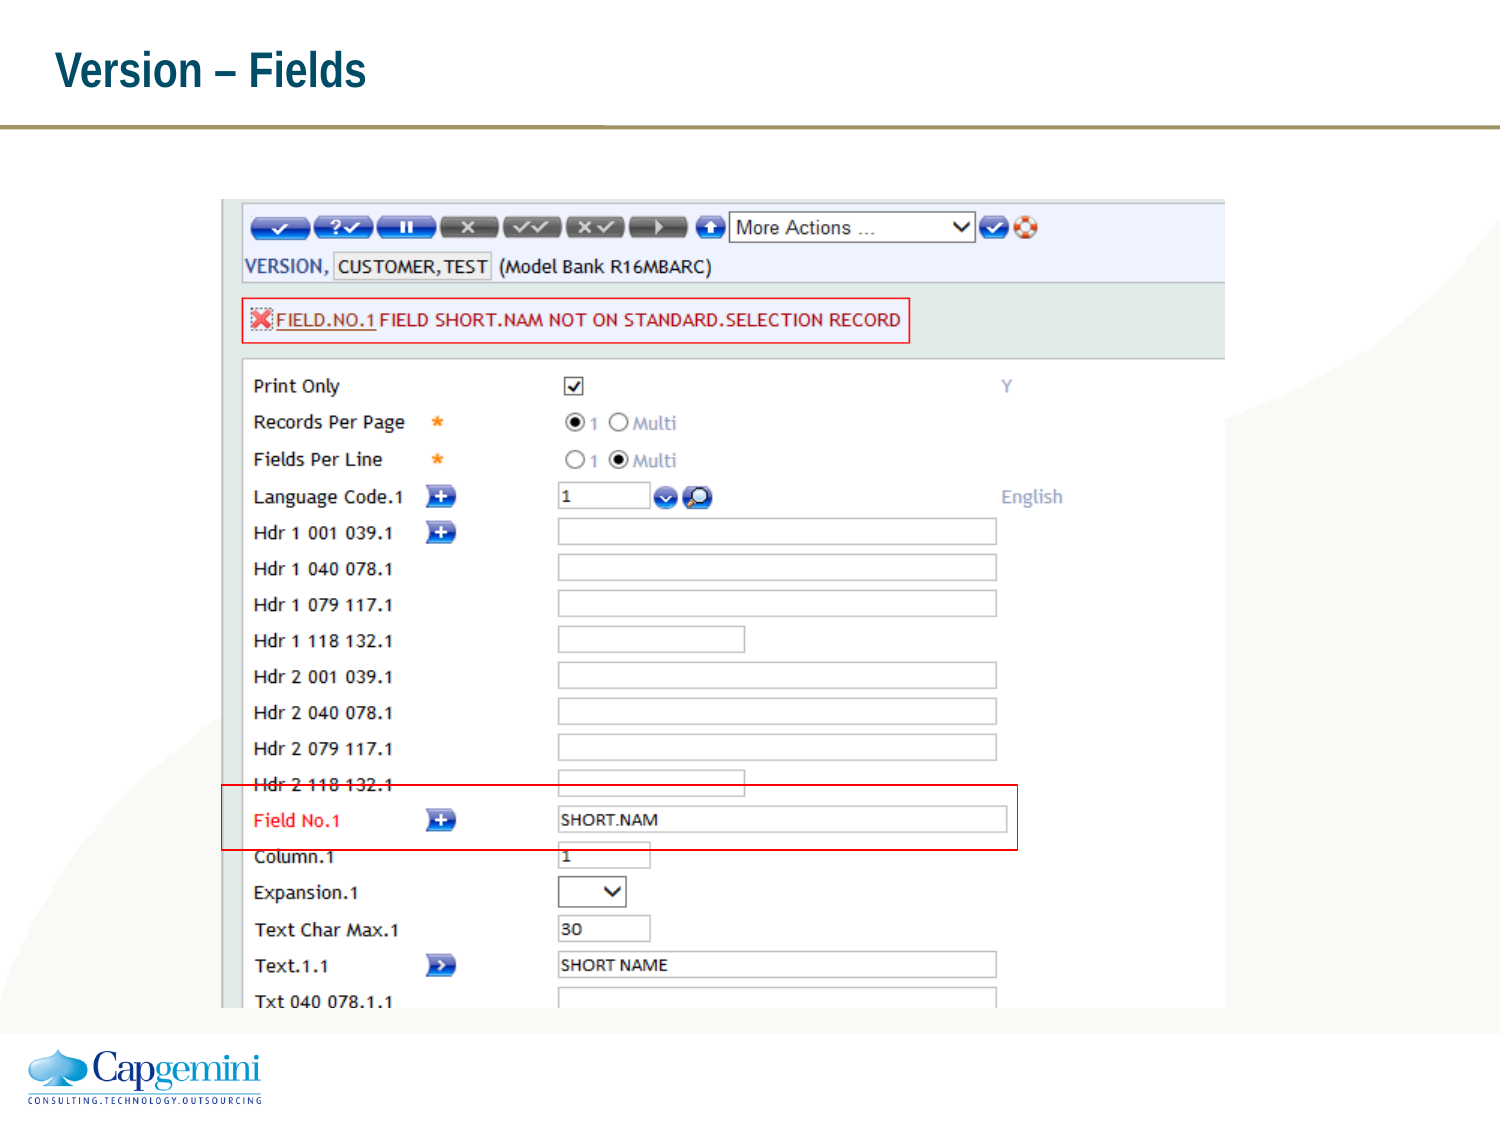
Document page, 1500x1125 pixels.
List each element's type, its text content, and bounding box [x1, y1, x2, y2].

picture [0, 0, 1500, 125]
picture [0, 130, 1500, 1125]
title Version – Fields [39, 22, 1470, 113]
